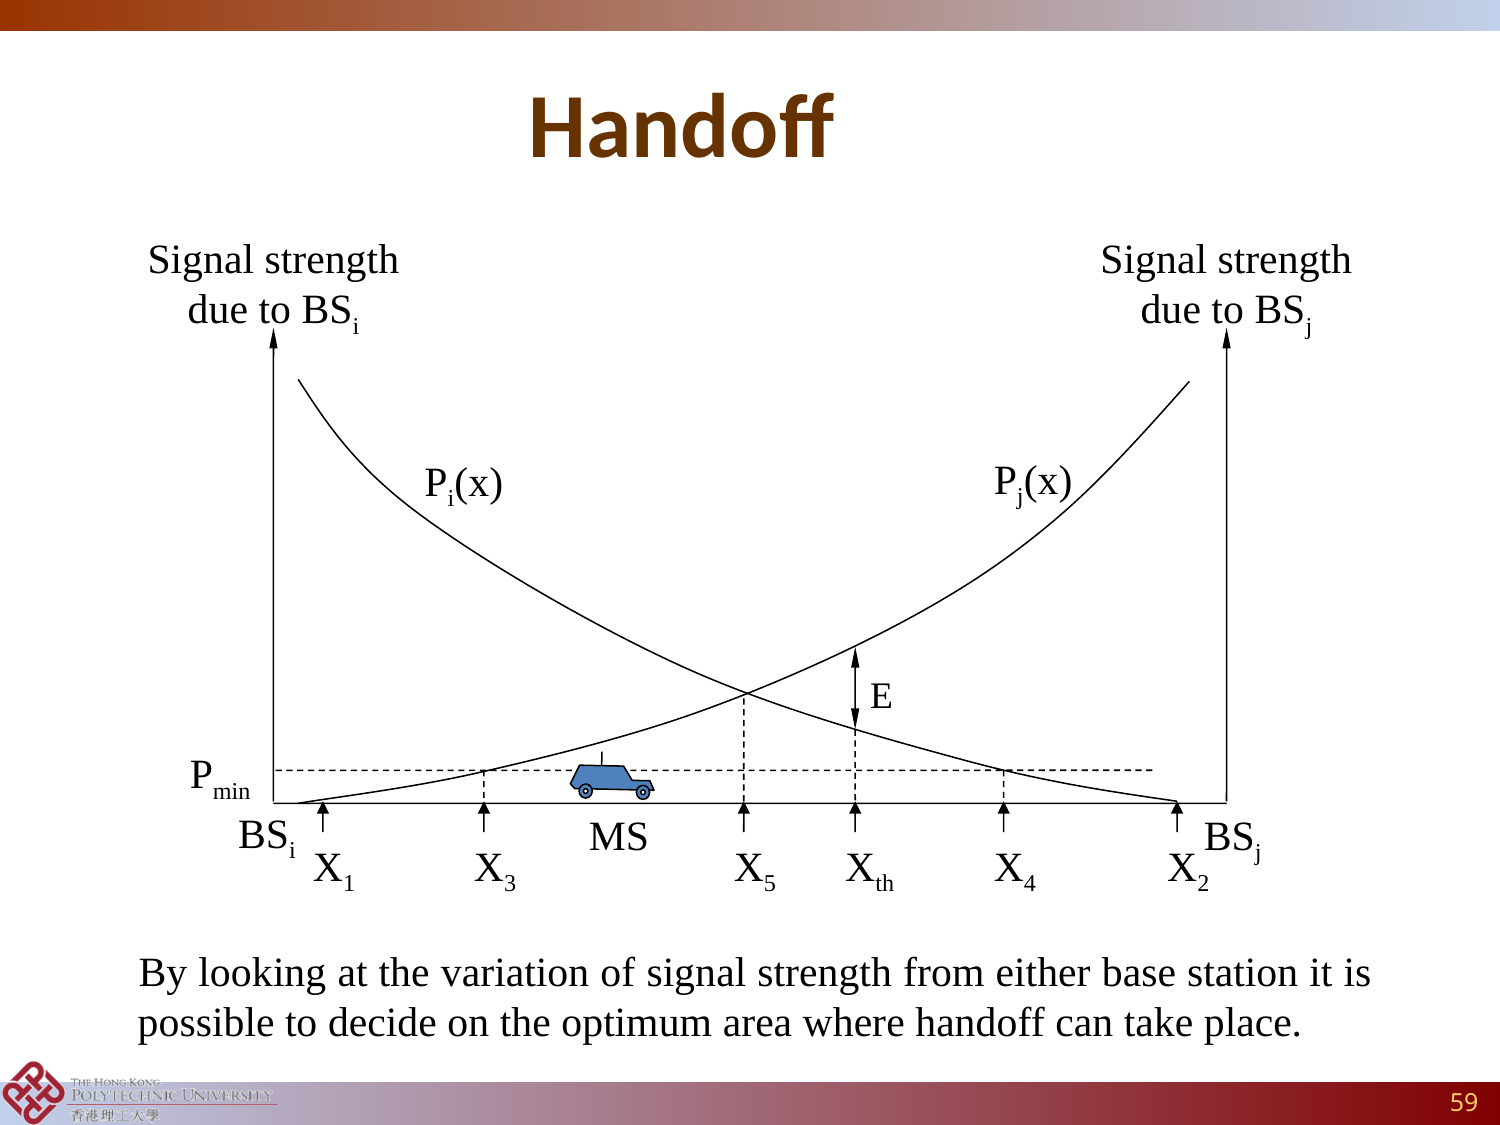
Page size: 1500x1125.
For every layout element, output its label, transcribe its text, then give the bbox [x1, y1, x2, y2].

text_box X4 [978, 832, 1054, 904]
text_box Xth [830, 832, 930, 904]
text_box BSj [1189, 801, 1289, 873]
text_box X2 [1152, 832, 1227, 904]
text_box BSi [211, 812, 311, 871]
text_box By looking at the variation of signal strength from either base station it is possible to decide on the optimum area where handoff can take place. [112, 937, 1388, 1053]
text_box X5 [718, 832, 794, 904]
text_box X1 [298, 832, 373, 904]
text_box Signal strength due to BSj [1077, 224, 1375, 347]
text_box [273, 381, 1227, 804]
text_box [570, 751, 655, 799]
picture [0, 1061, 278, 1125]
text_box Pmin [174, 739, 273, 812]
title Handoff [37, 75, 1325, 200]
text_box X3 [459, 832, 534, 904]
text_box Signal strength due to BSi [125, 224, 423, 347]
text_box MS [562, 813, 675, 867]
